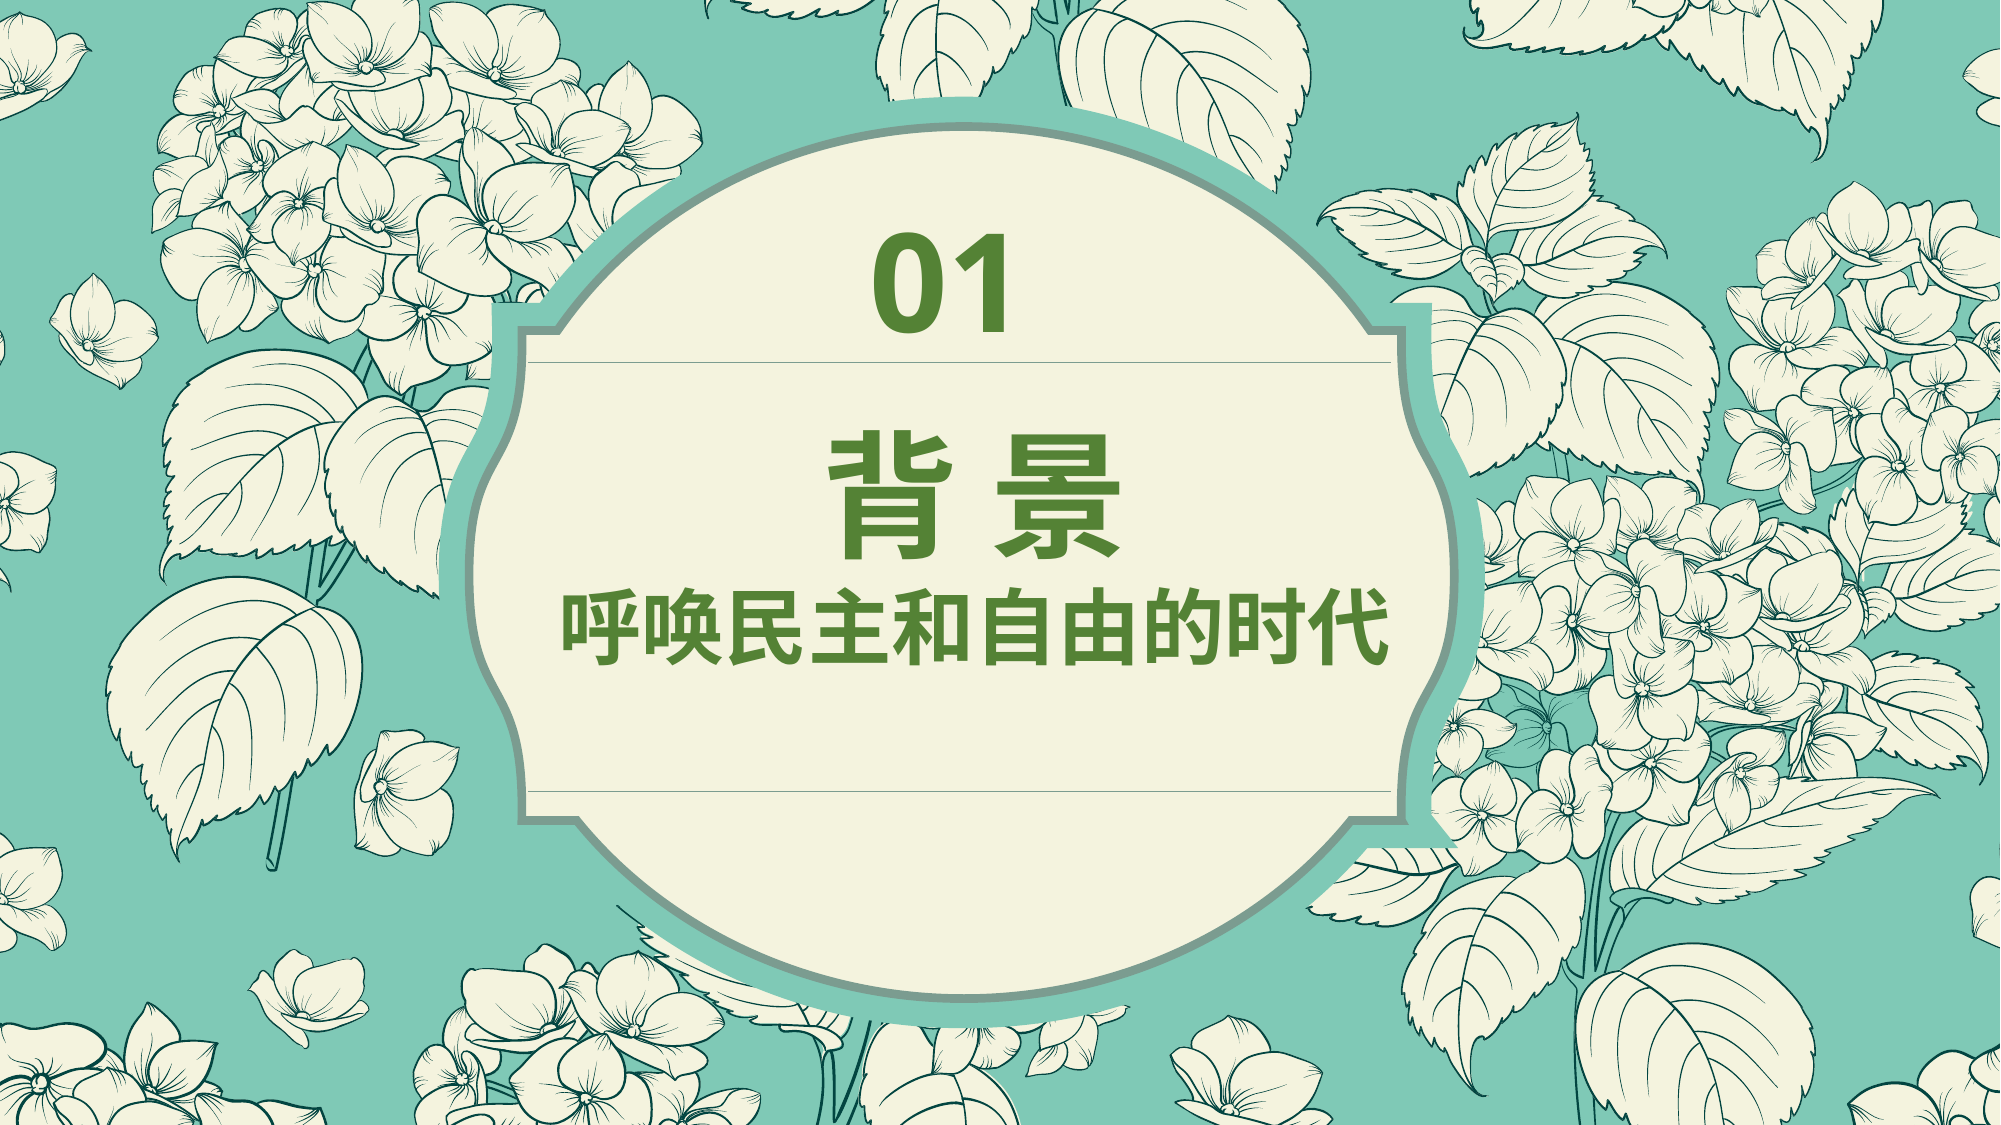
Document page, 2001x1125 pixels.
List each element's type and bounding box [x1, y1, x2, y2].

text_box [438, 96, 1485, 1029]
